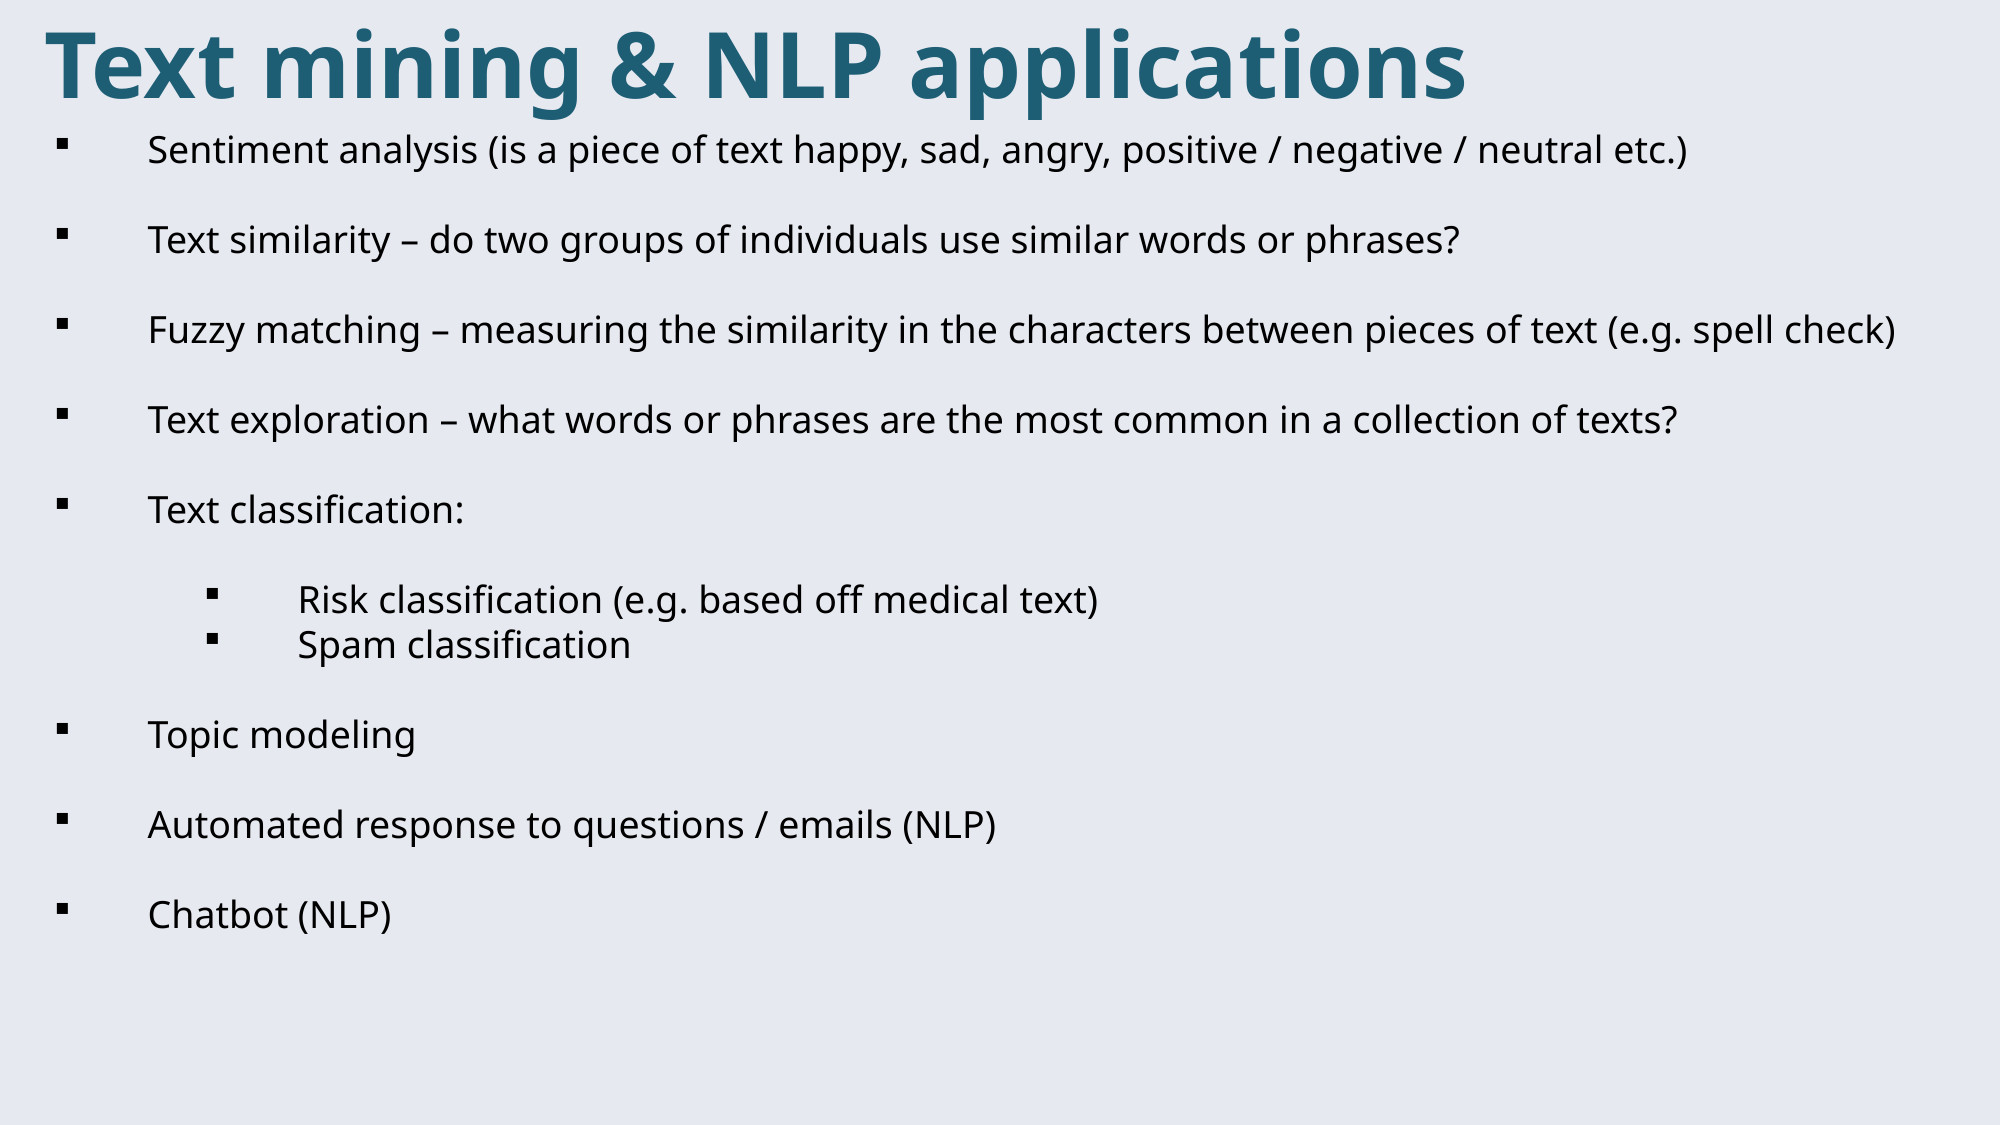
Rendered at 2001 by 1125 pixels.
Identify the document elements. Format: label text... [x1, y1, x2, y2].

text_box Text mining & NLP applications [30, 0, 1702, 125]
text_box Sentiment analysis (is a piece of text happy, sad, angry, positive / negative / neutral etc.) Text similarity – do two groups of individuals use similar words or phrases? Fuzzy matching – measuring the similarity in the characters between pieces of text (e.g. spell check) Text exploration – what words or phrases are the most common in a collection of texts? Text classification: Risk classification (e.g. based off medical text) Spam classification Topic modeling Automated response to questions / emails (NLP) Chatbot (NLP) [53, 126, 1955, 1125]
